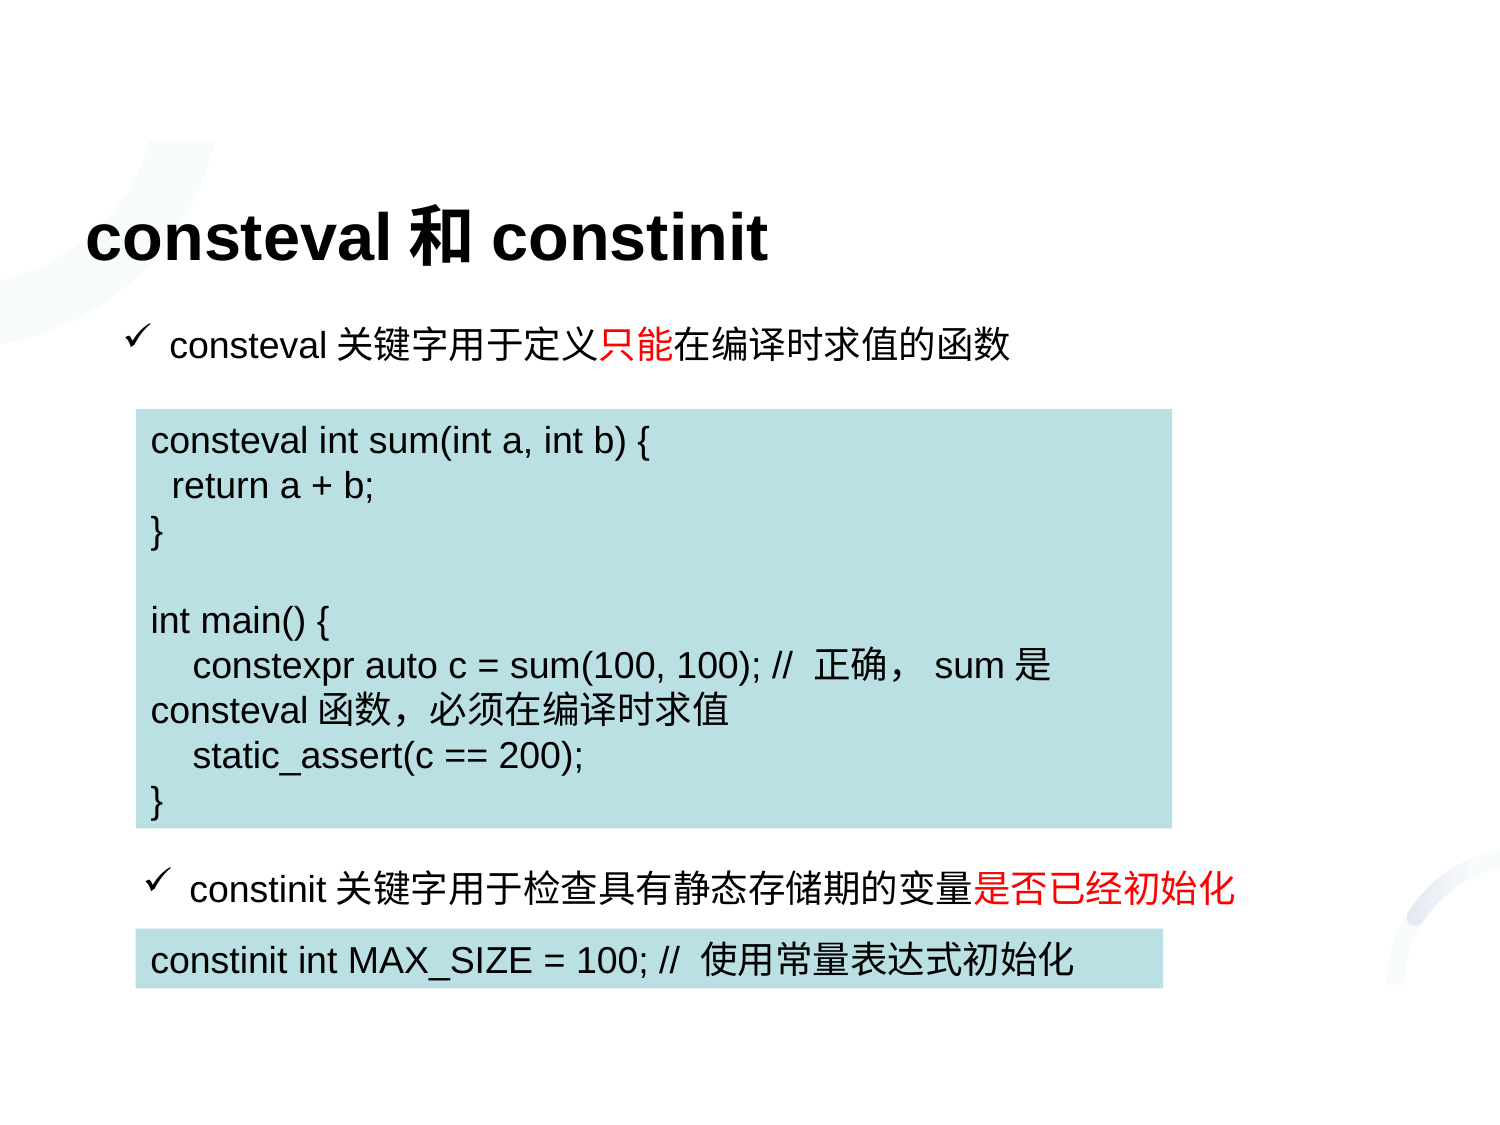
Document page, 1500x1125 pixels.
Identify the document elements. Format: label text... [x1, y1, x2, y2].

text_box consteval int sum(int a, int b) { return a + b; } int main() { constexpr auto c = sum(100, 100); // 正确，sum是consteval函数，必须在编译时求值 static_assert(c == 200); } [135, 408, 1173, 829]
title consteval和constinit [85, 184, 1415, 274]
text_box consteval关键字用于定义只能在编译时求值的函数 [107, 313, 1273, 374]
text_box constinit int MAX_SIZE = 100; // 使用常量表达式初始化 [135, 928, 1164, 989]
text_box constinit关键字用于检查具有静态存储期的变量是否已经初始化 [127, 857, 1266, 918]
